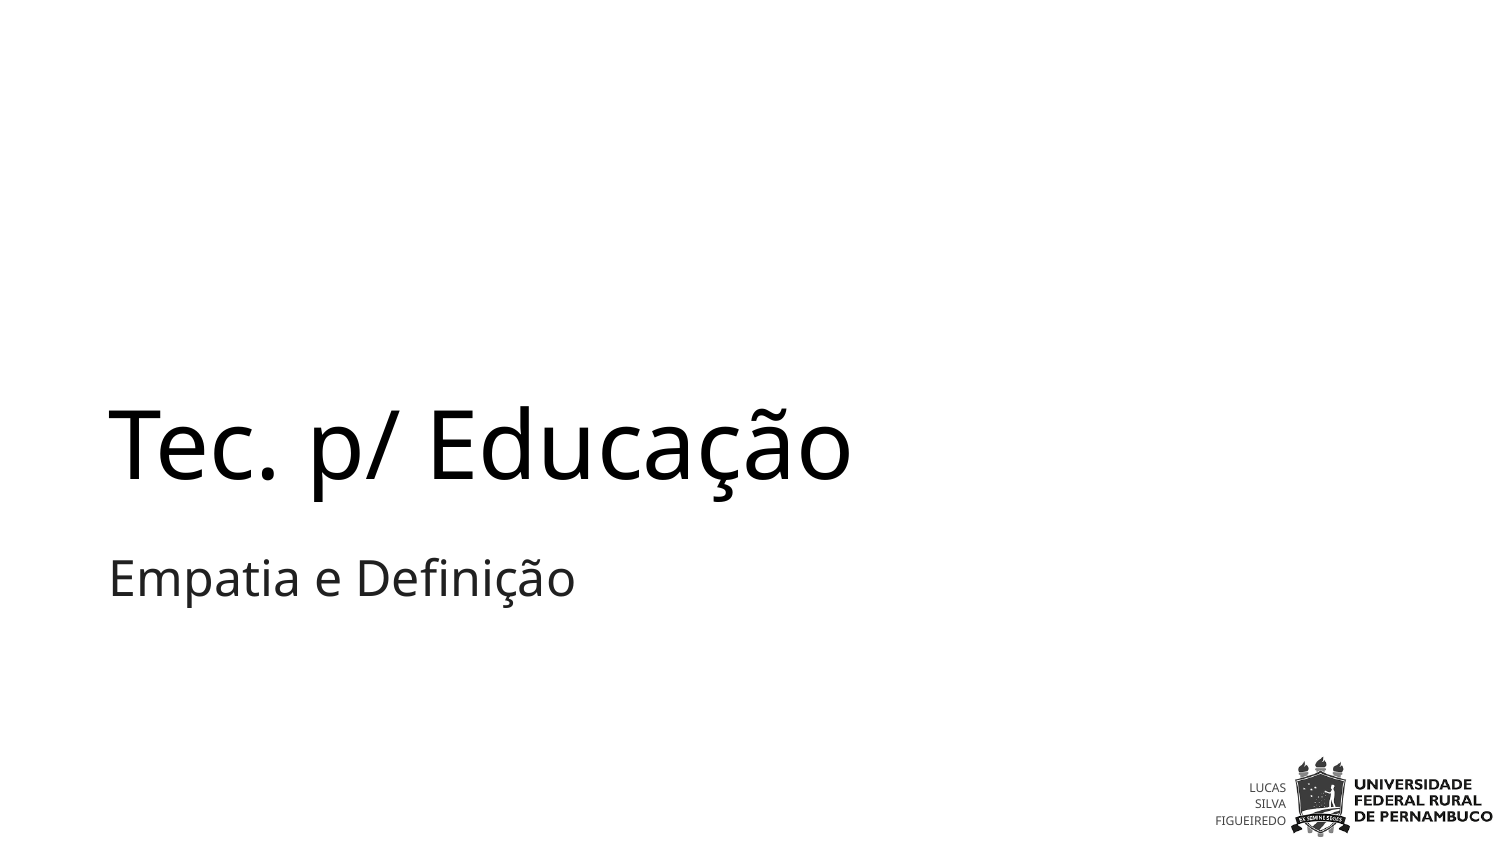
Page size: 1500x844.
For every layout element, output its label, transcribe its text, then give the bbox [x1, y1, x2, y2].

picture [1283, 749, 1500, 844]
subtitle Empatia e Definição [93, 528, 1449, 659]
title Tec. p/ Educação [93, 185, 1449, 523]
